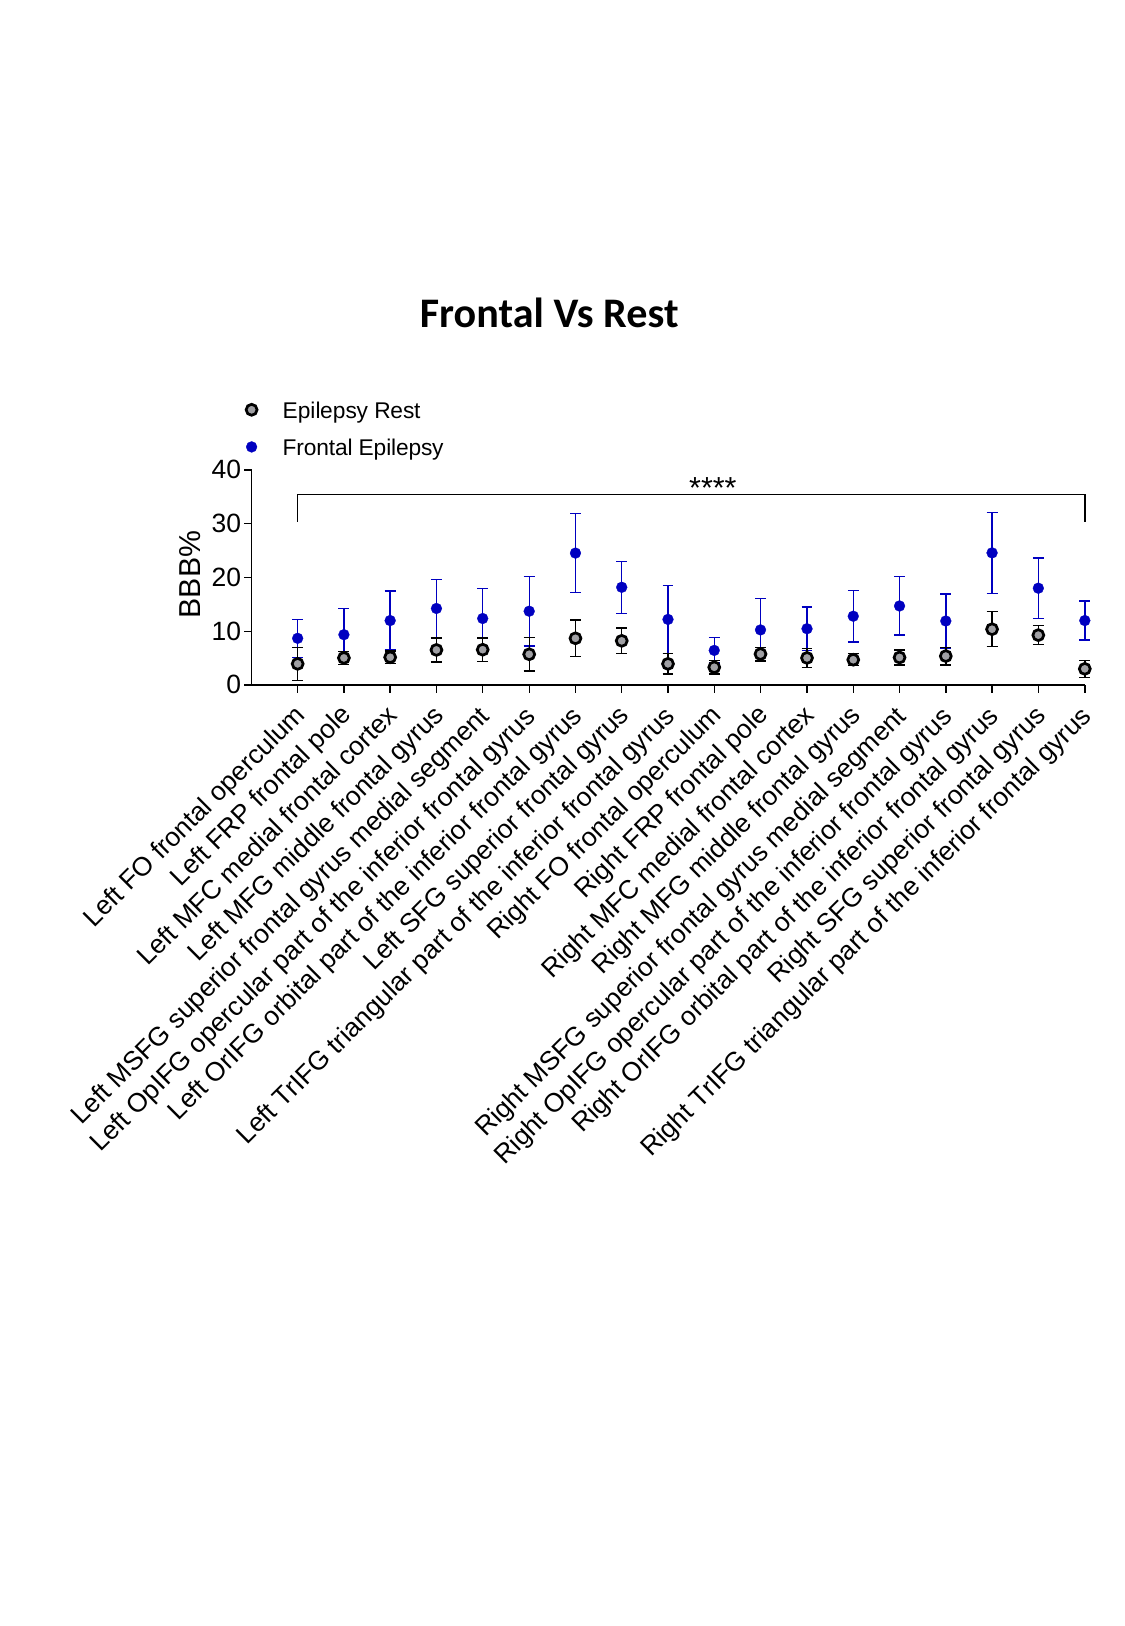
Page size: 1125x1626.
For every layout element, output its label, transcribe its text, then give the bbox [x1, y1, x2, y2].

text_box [50, 377, 1099, 1182]
text_box Frontal Vs Rest [404, 277, 694, 343]
